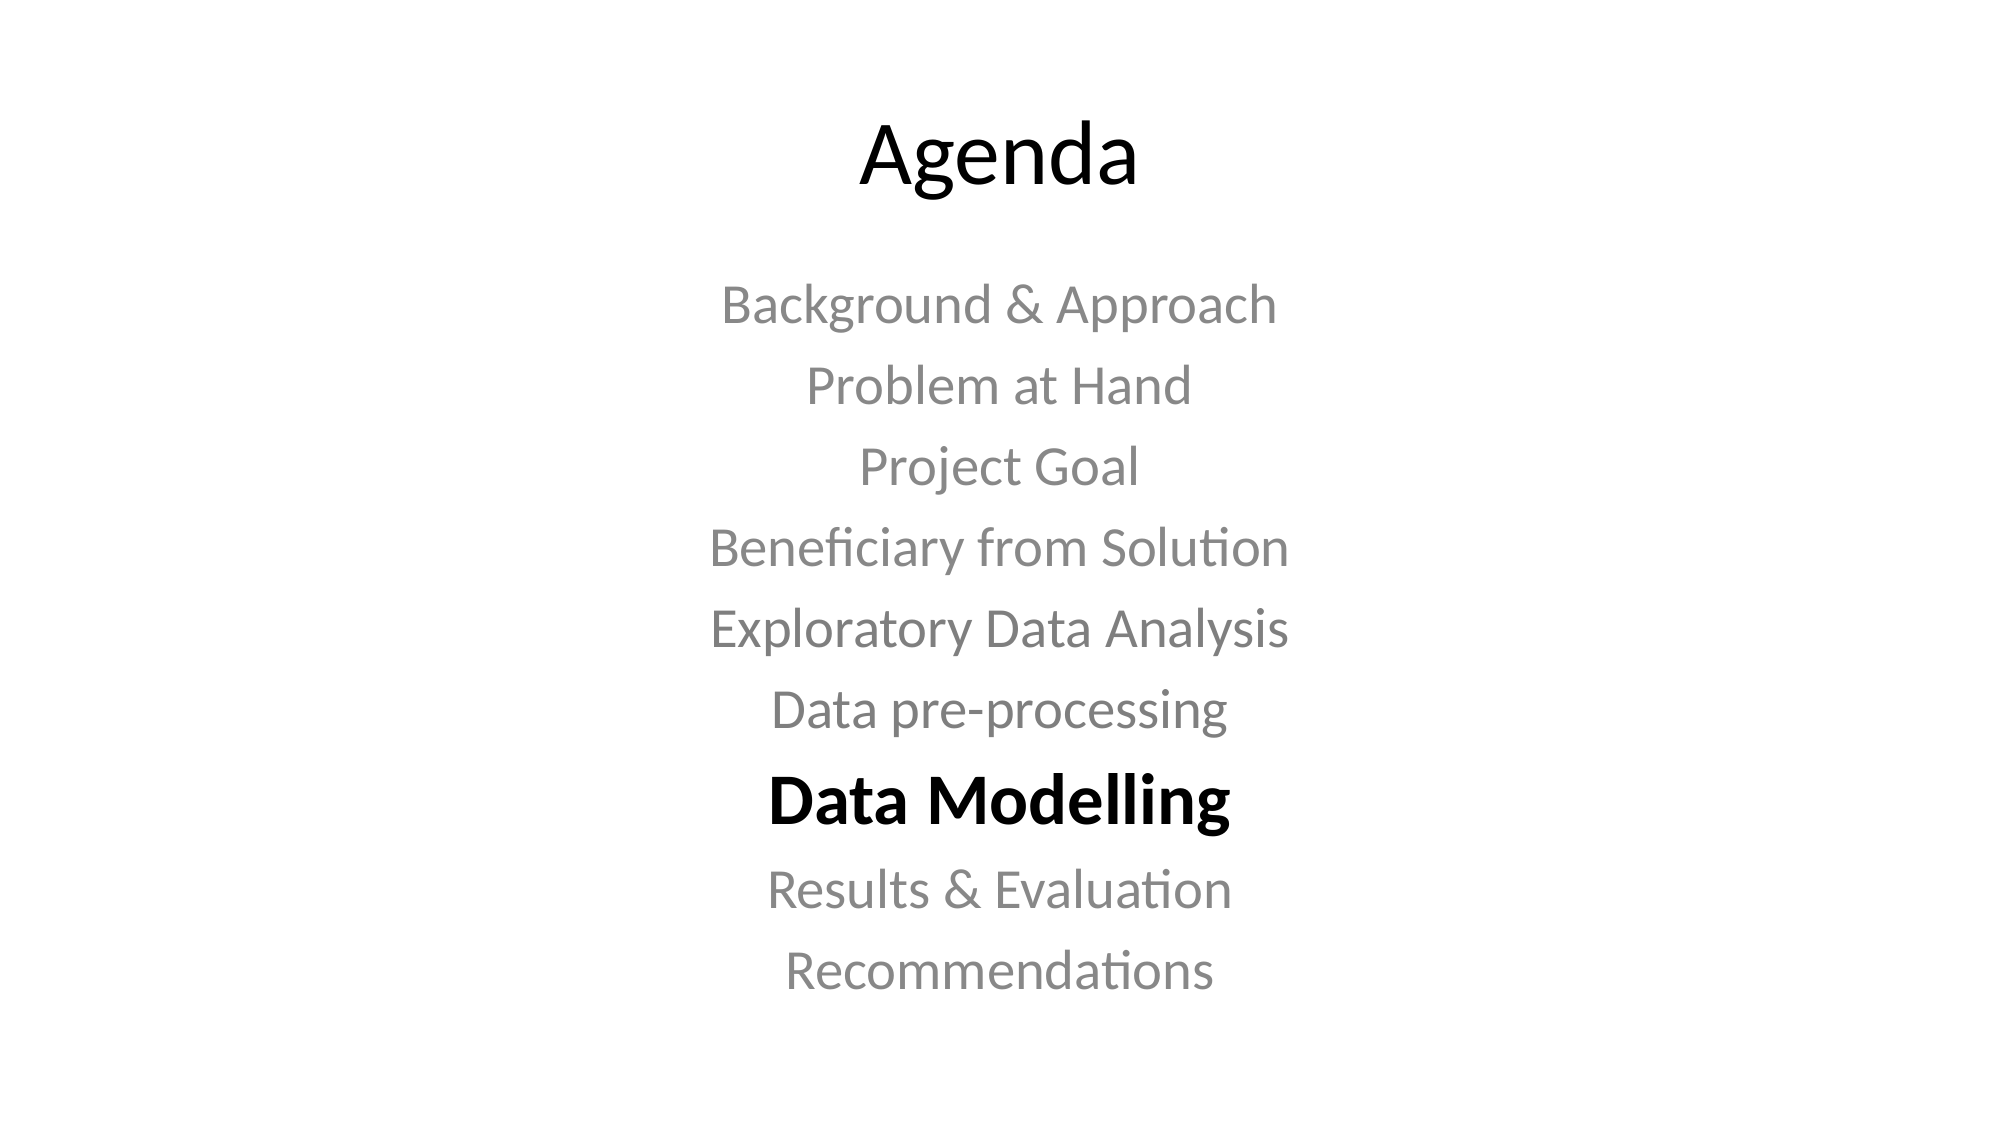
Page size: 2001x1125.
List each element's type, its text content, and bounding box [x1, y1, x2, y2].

title Agenda [137, 45, 1863, 264]
list Background & Approach Problem at Hand Project Goal Beneficiary from Solution Exploratory Data Analysis Data pre-processing Data Modelling Results & Evaluation Recommendations [575, 263, 1425, 1014]
